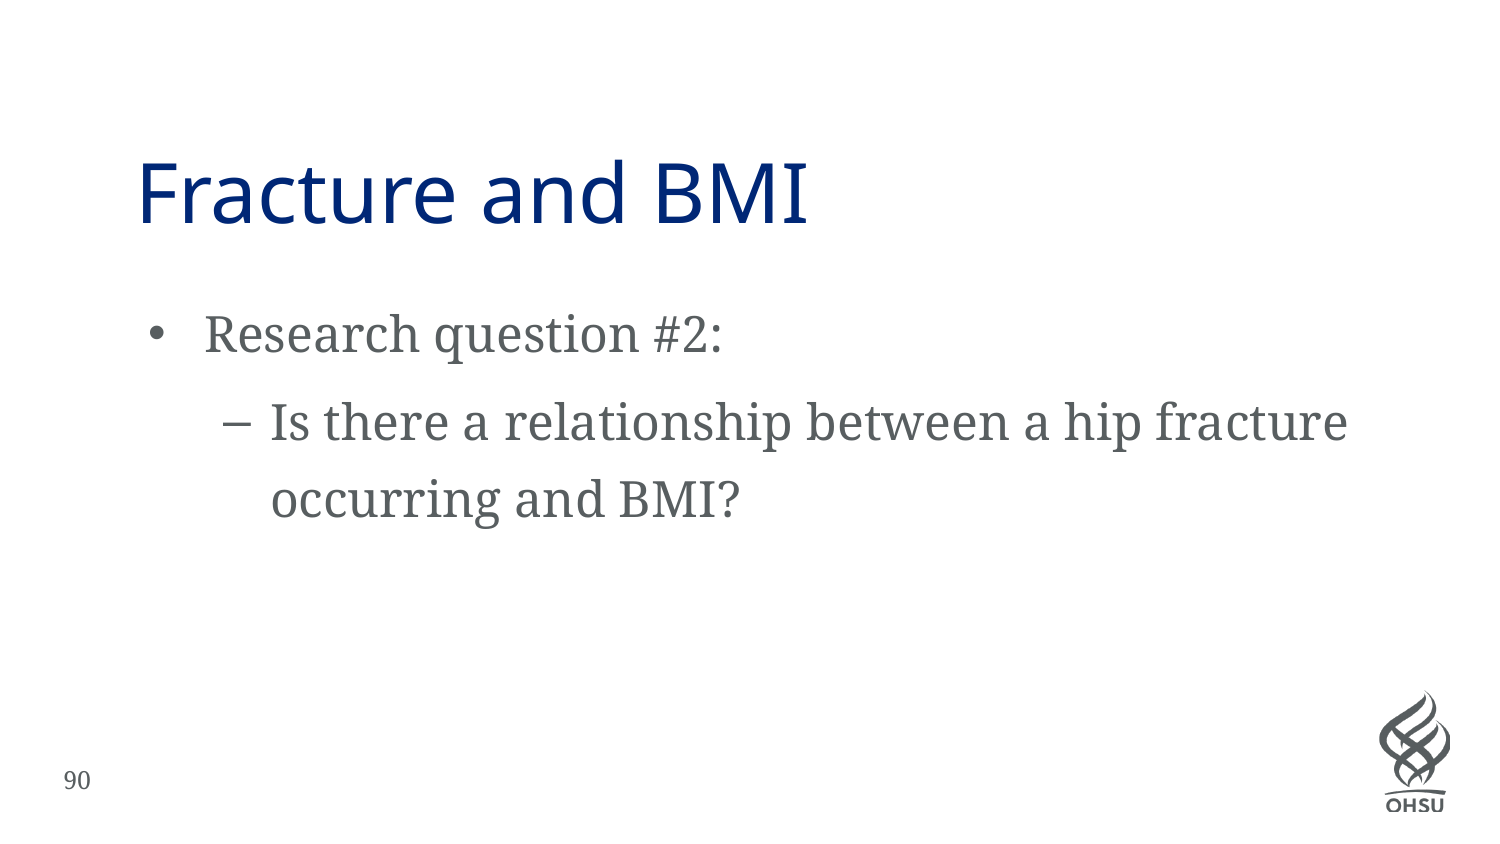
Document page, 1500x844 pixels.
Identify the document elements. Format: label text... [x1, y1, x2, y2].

list Research question #2: Is there a relationship between a hip fracture occurring and BMI? [133, 276, 1369, 639]
title Fracture and BMI [120, 120, 1356, 261]
